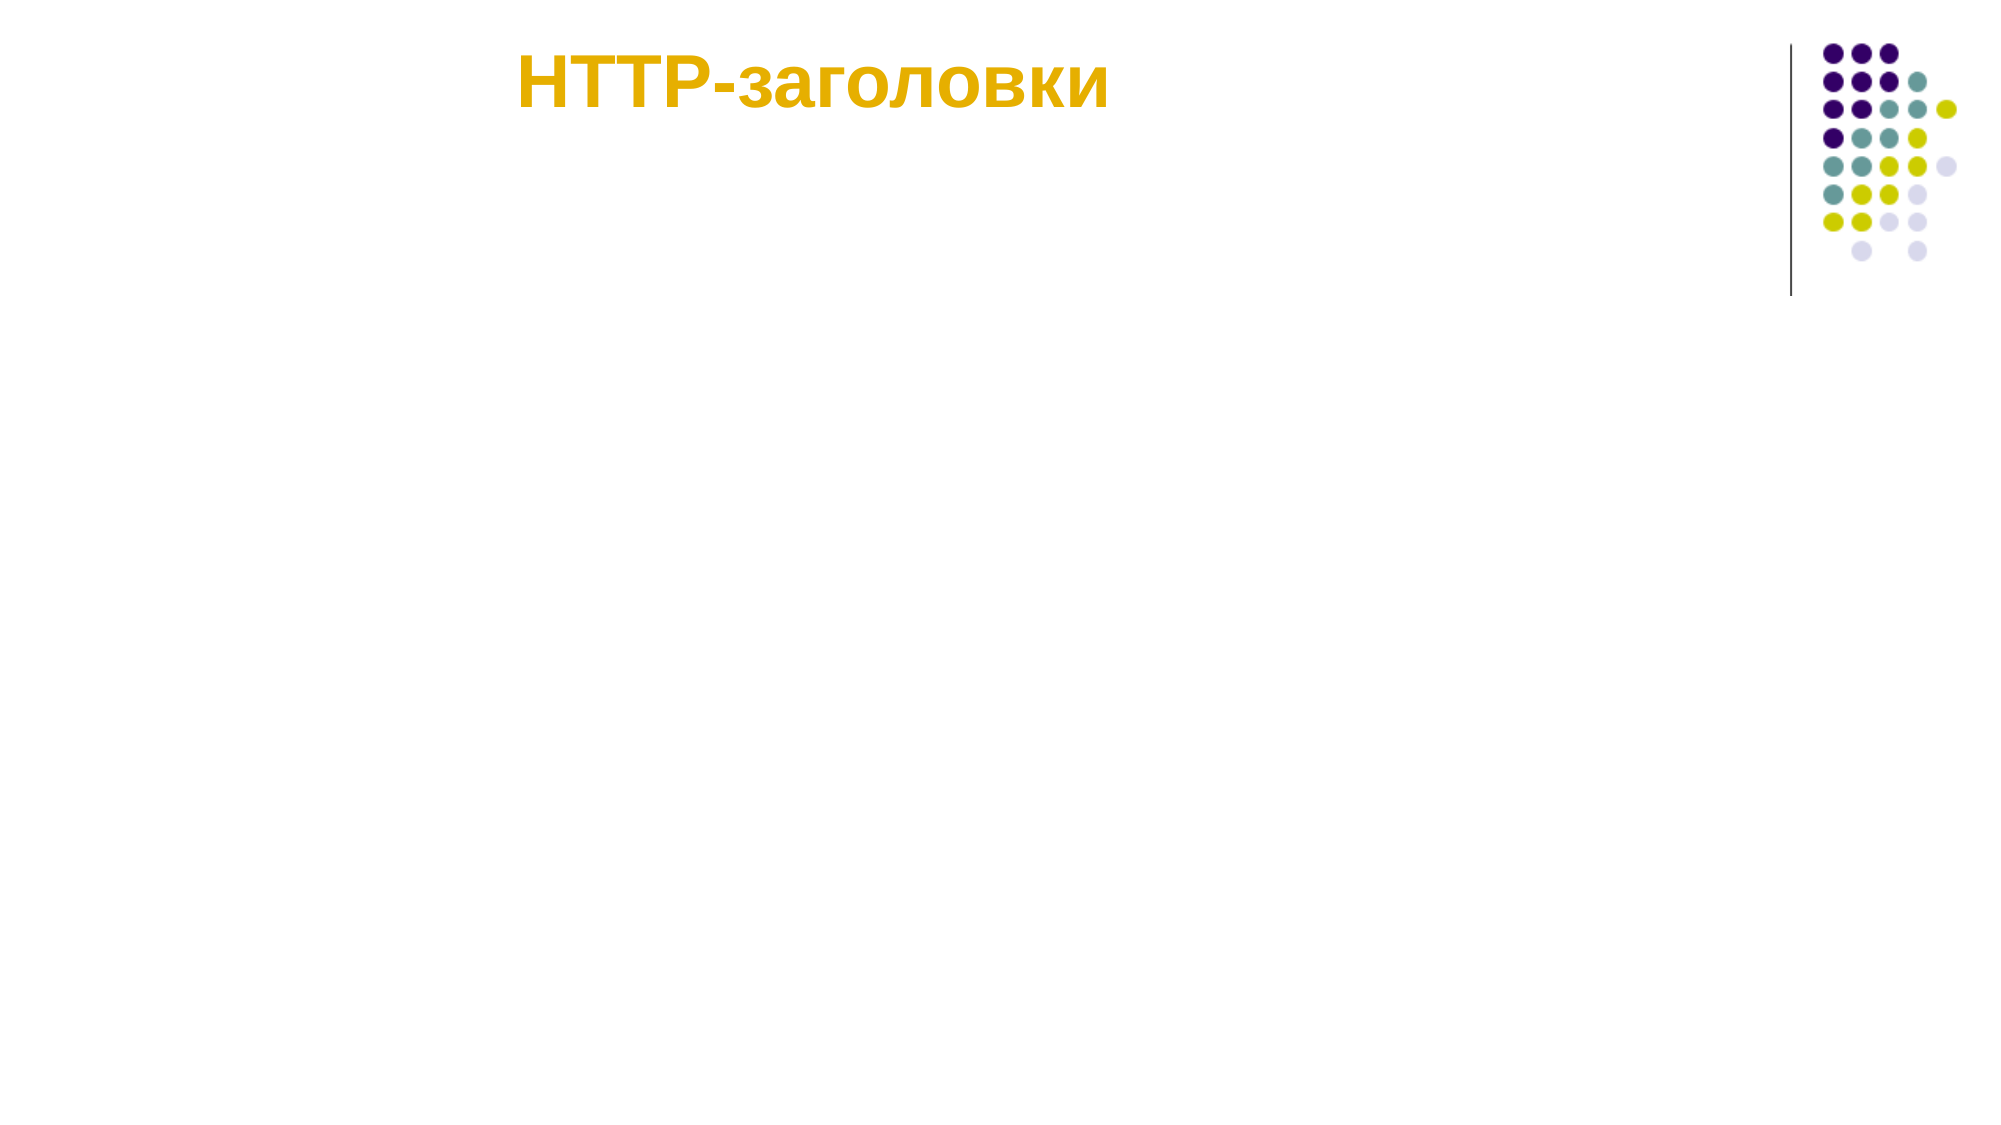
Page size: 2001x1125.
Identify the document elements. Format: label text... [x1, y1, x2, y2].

text_box HTTP-заголовки [501, 25, 1709, 131]
picture [1767, 25, 1968, 296]
